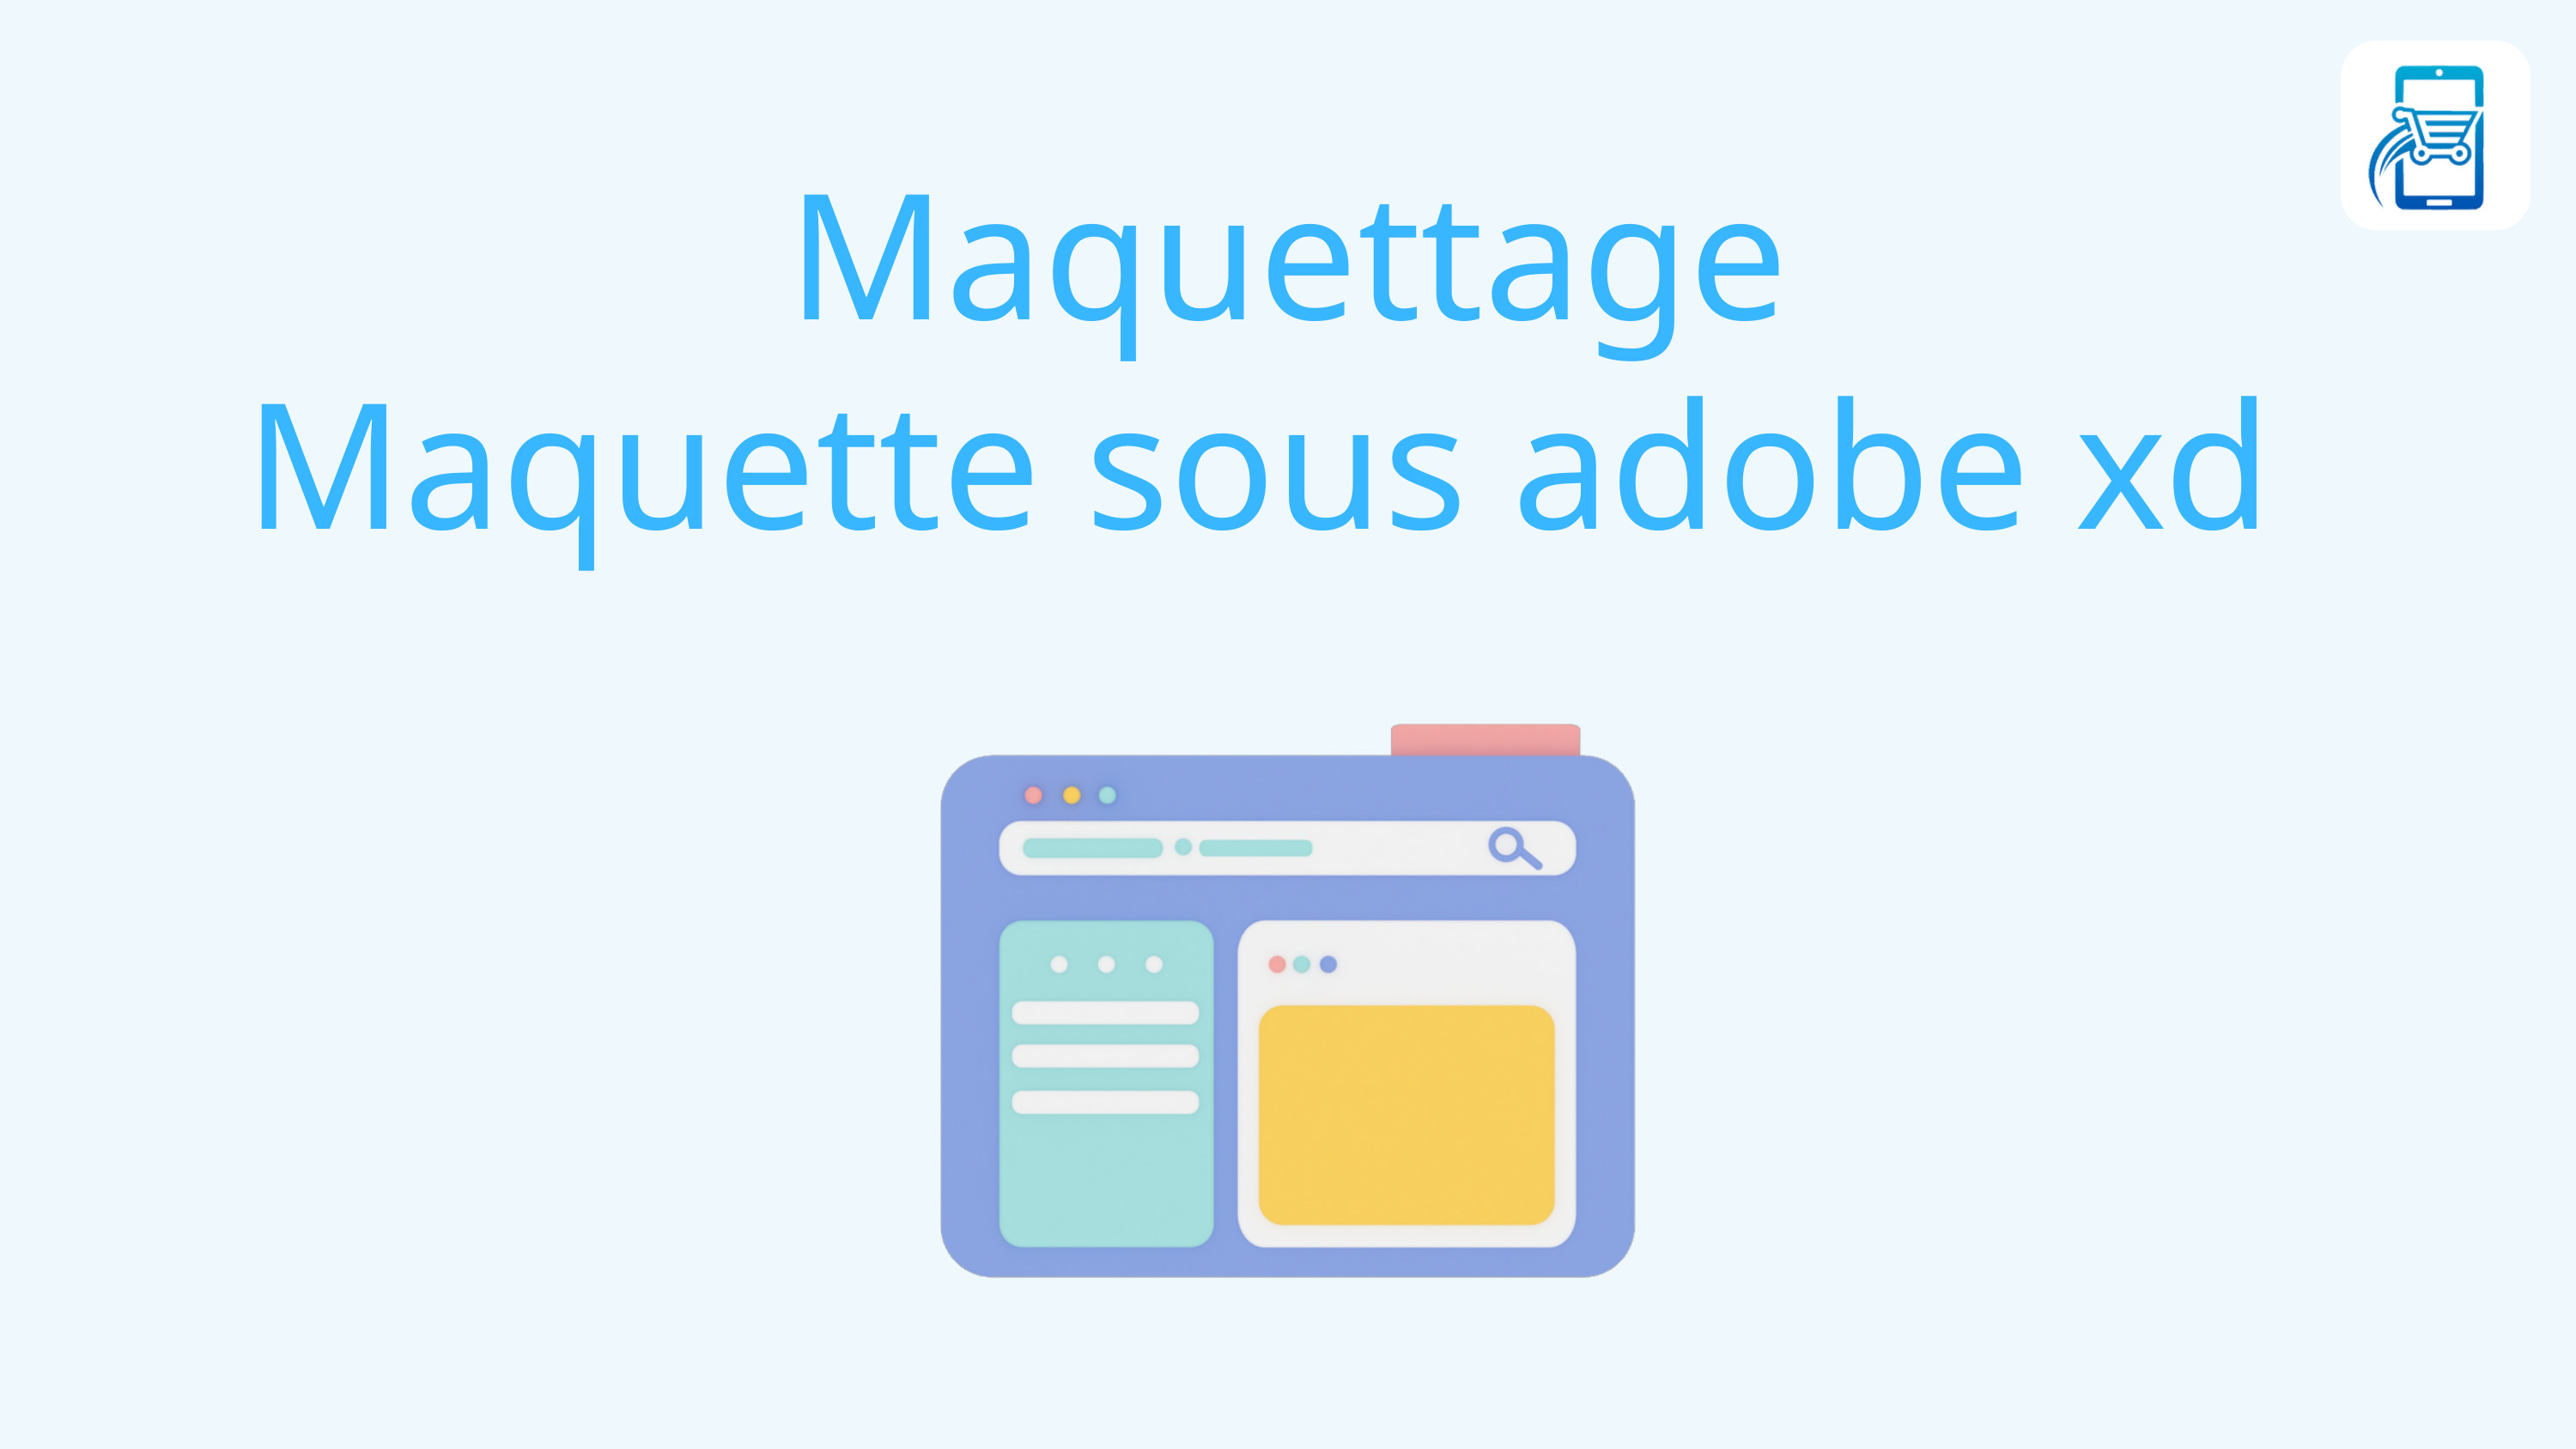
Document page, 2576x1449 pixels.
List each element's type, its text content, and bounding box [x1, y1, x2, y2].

picture [940, 724, 1636, 1278]
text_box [2340, 40, 2531, 231]
text_box Maquettage Maquette sous adobe xd [245, 144, 2330, 565]
picture [2365, 65, 2515, 214]
